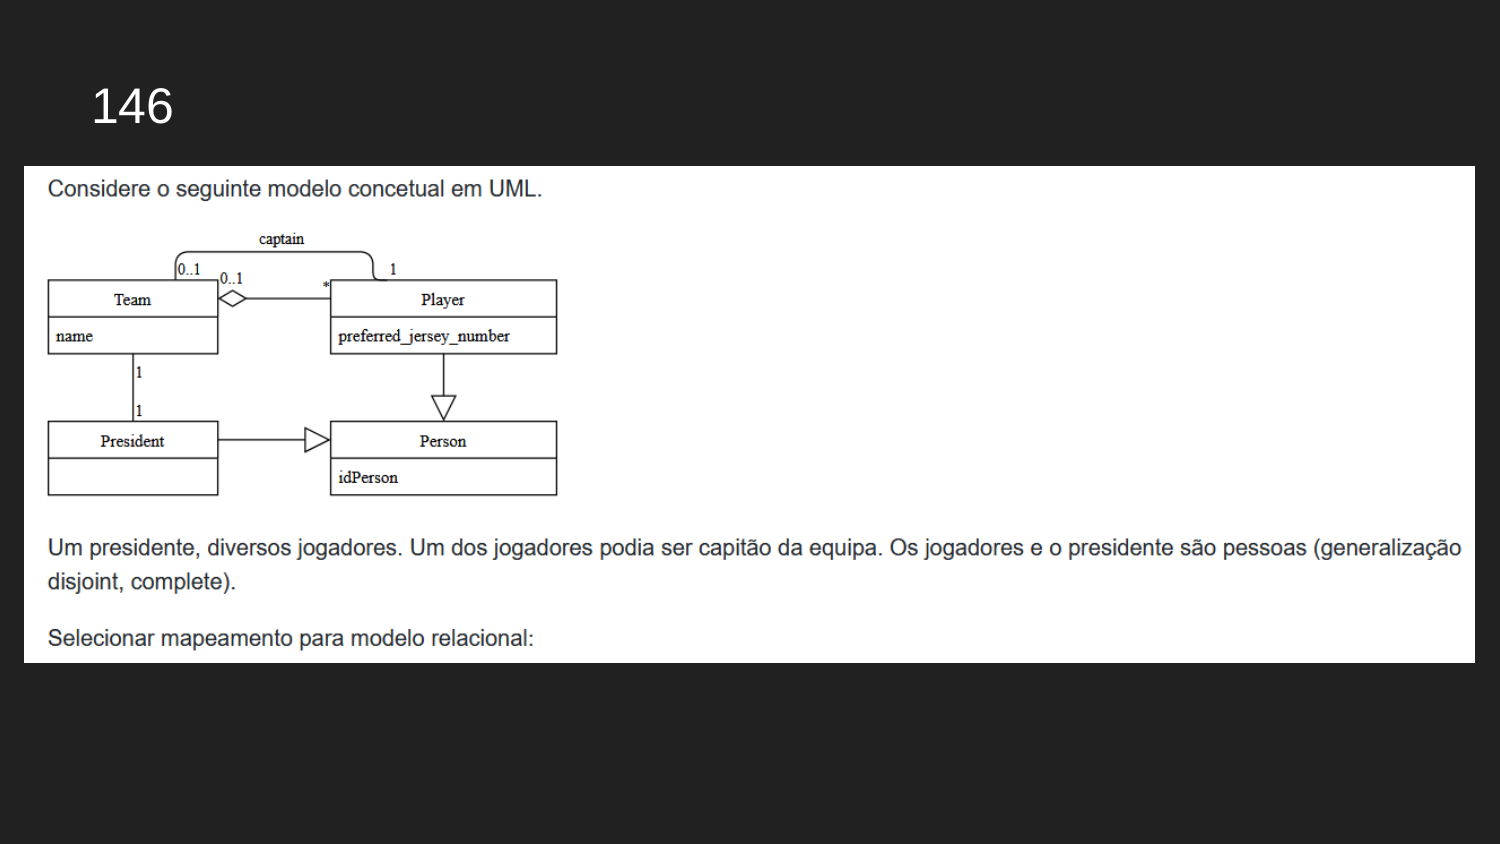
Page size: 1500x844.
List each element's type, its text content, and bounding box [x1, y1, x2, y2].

picture [24, 166, 1476, 663]
title 146. [76, 58, 198, 144]
